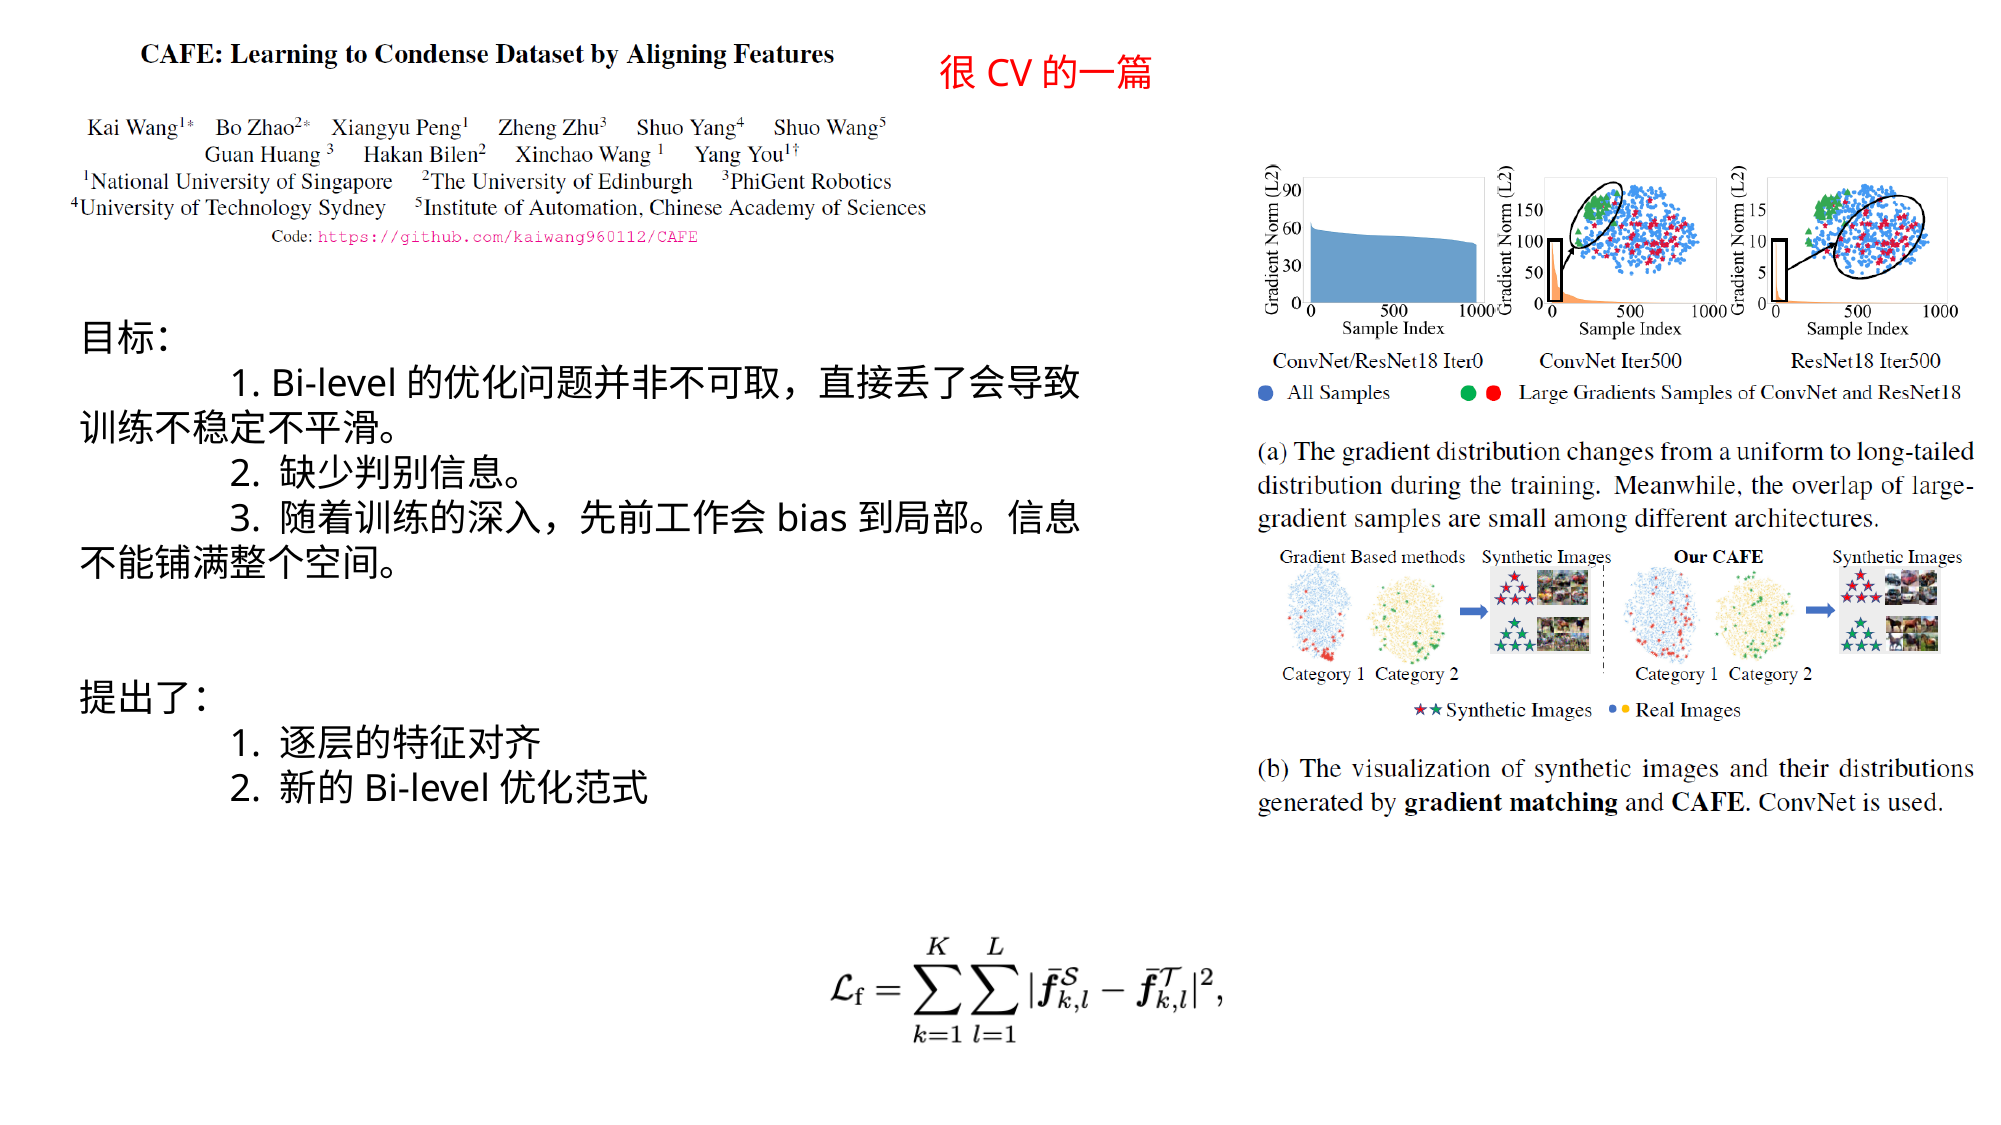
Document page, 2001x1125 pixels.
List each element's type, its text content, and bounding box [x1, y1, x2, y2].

text_box 很CV的一篇 [939, 41, 1231, 102]
text_box 目标： 1. Bi-level的优化问题并非不可取，直接丢了会导致训练不稳定不平滑。 2. 缺少判别信息。 3. 随着训练的深入，先前工作会bias到局部。信息不能铺满整个空间。 提出了： 1. 逐层的特征对齐 2. 新的Bi-level优化范式 [64, 306, 1114, 817]
picture [1239, 138, 2000, 834]
picture [69, 21, 939, 256]
picture [760, 894, 1271, 1079]
